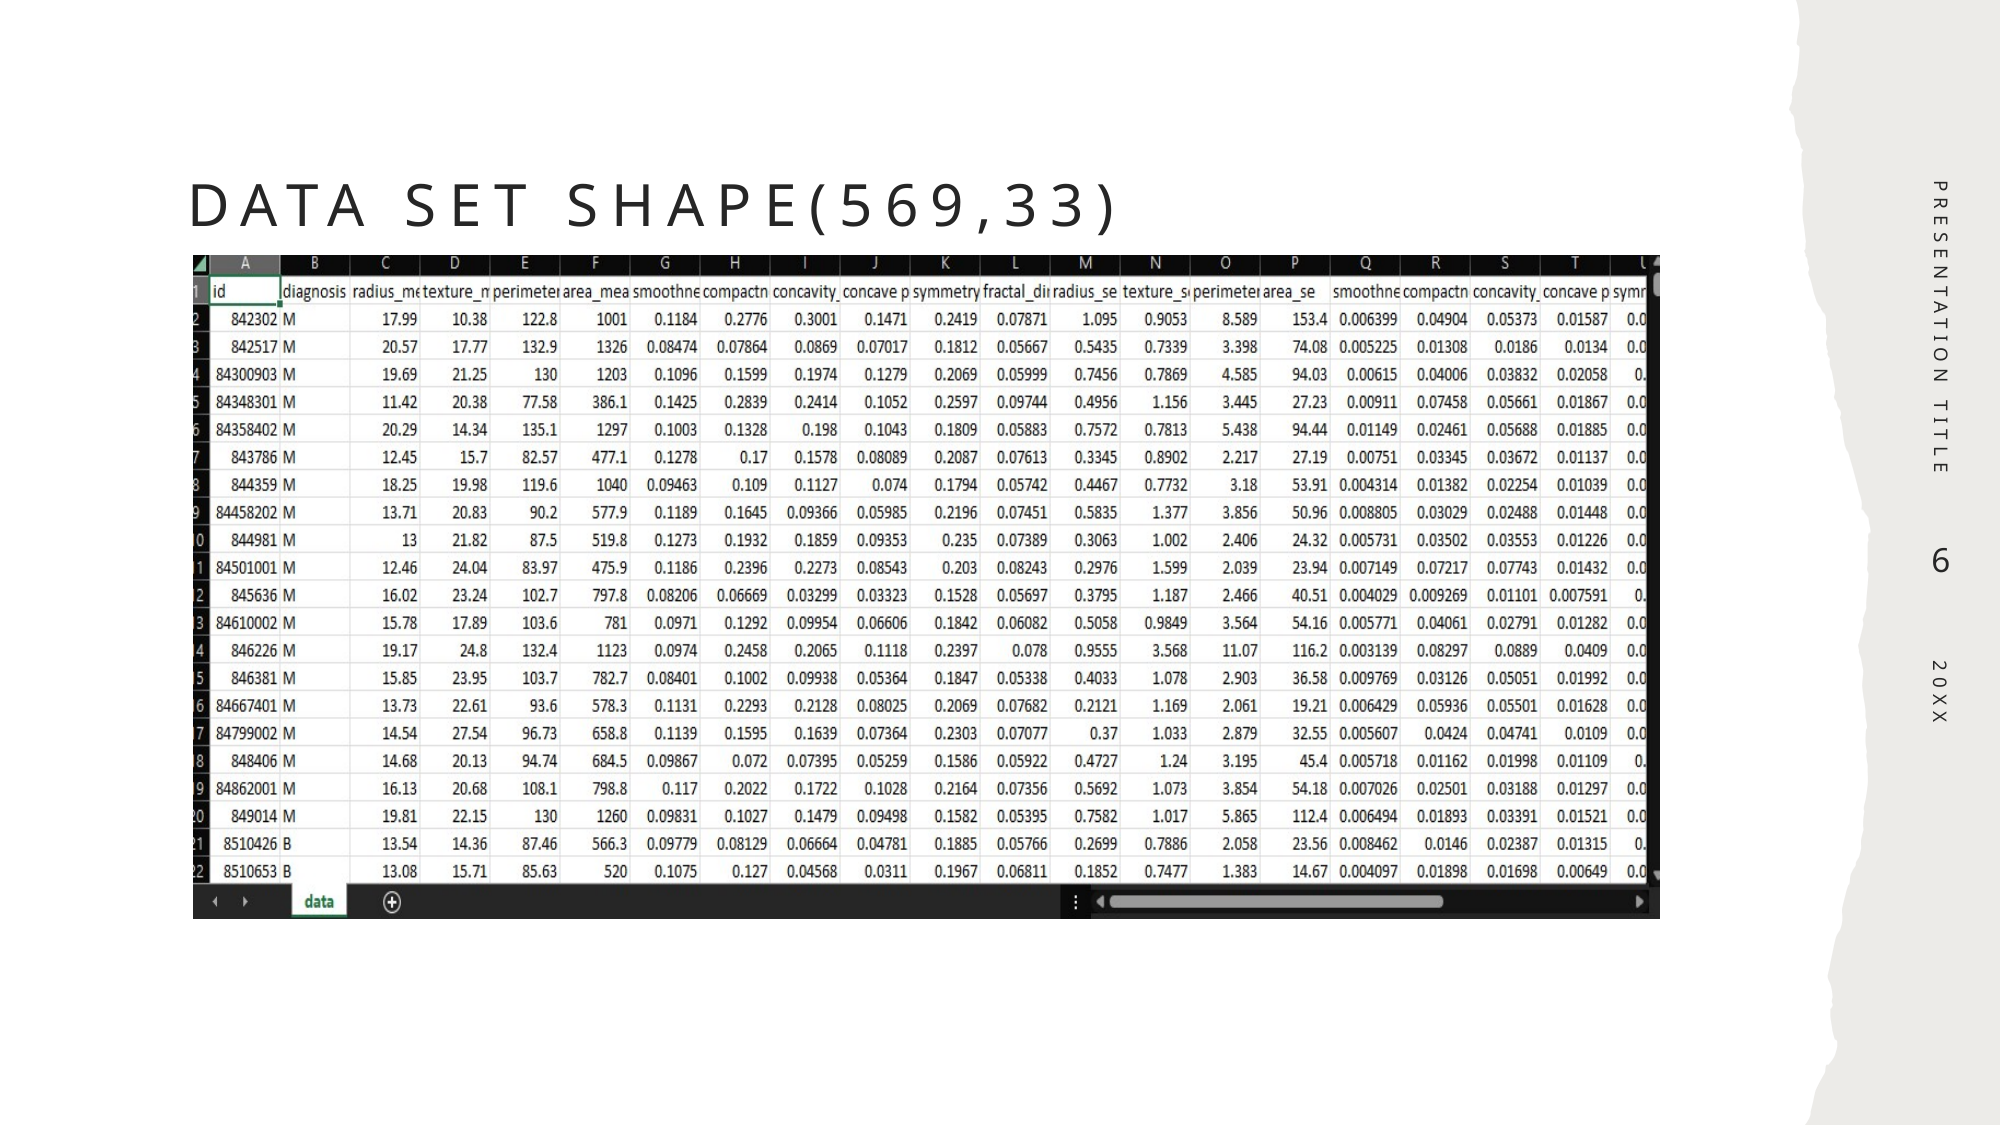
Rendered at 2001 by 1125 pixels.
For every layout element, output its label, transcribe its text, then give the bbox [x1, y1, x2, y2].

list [193, 255, 1660, 919]
slide_number 6 [1896, 514, 1986, 610]
title Data Set shape(569,33) [172, 99, 1732, 300]
slide_number 20XX [1910, 645, 1971, 1080]
footer PRESENTATION TITLE [1911, 33, 1972, 489]
picture [1789, 0, 2000, 1125]
